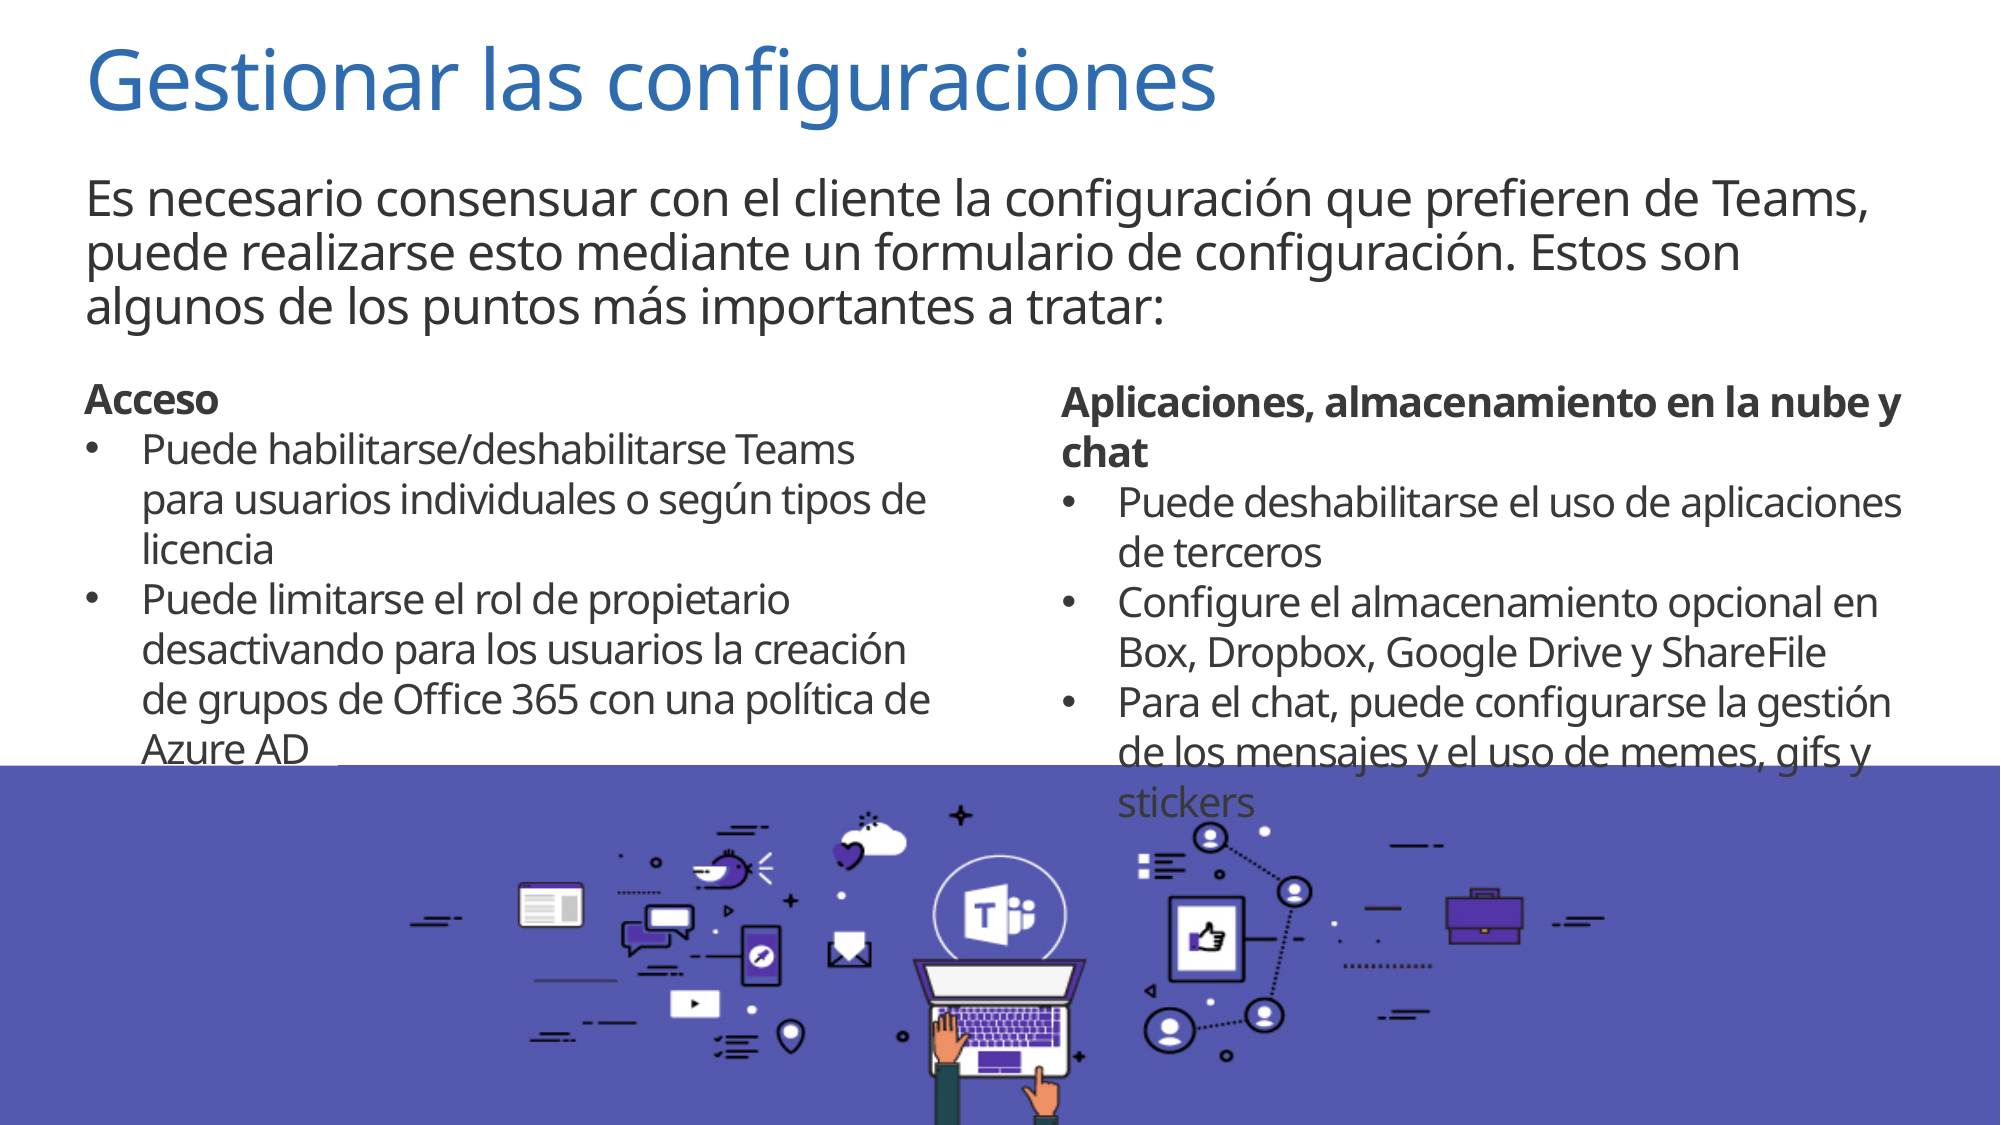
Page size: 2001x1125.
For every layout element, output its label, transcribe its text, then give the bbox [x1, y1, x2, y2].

text_box Acceso Puede habilitarse/deshabilitarse Teams para usuarios individuales o según tipos de licencia Puede limitarse el rol de propietario desactivando para los usuarios la creación de grupos de Office 365 con una política de Azure AD [85, 372, 939, 765]
text_box Aplicaciones, almacenamiento en la nube y chat Puede deshabilitarse el uso de aplicaciones de terceros Configure el almacenamiento opcional en Box, Dropbox, Google Drive y ShareFile Para el chat, puede configurarse la gestión de los mensajes y el uso de memes, gifs y stickers [1061, 375, 1915, 765]
list Es necesario consensuar con el cliente la configuración que prefieren de Teams, puede realizarse esto mediante un formulario de configuración. Estos son algunos de los puntos más importantes a tratar: [85, 173, 1915, 360]
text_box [0, 765, 2000, 1125]
title Gestionar las configuraciones [85, 37, 1915, 161]
